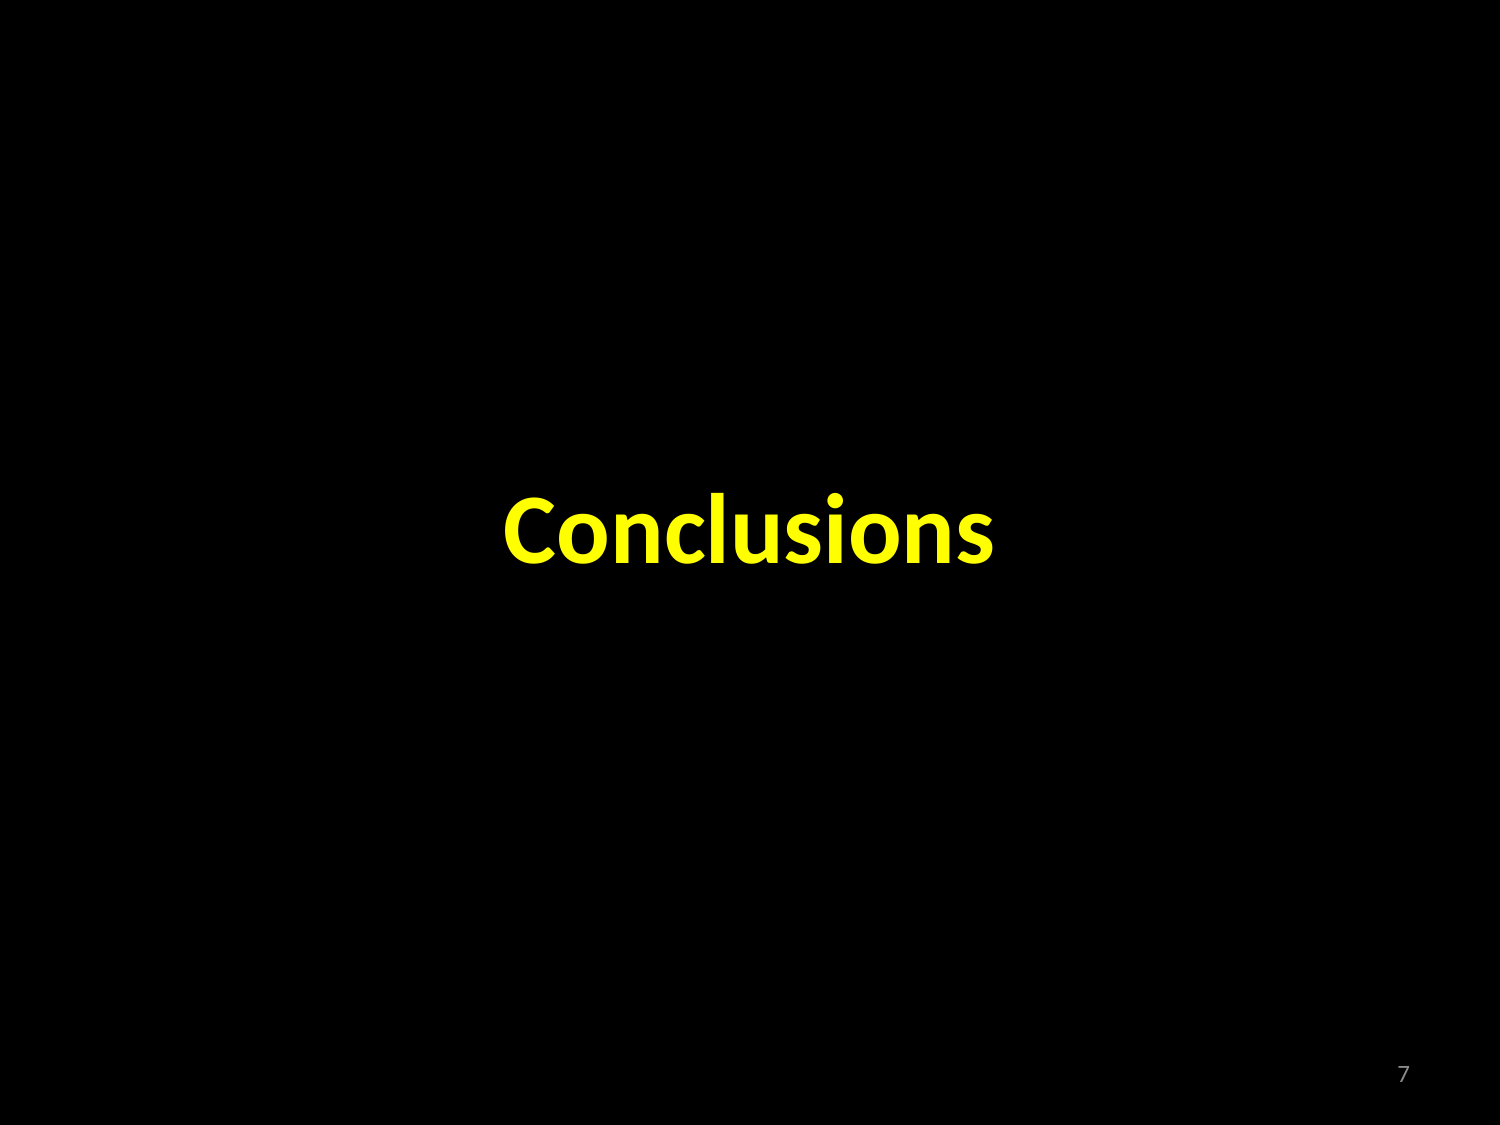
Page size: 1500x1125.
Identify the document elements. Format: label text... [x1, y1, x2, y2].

list Conclusions [75, 122, 1425, 676]
slide_number 7 [1074, 1042, 1425, 1103]
